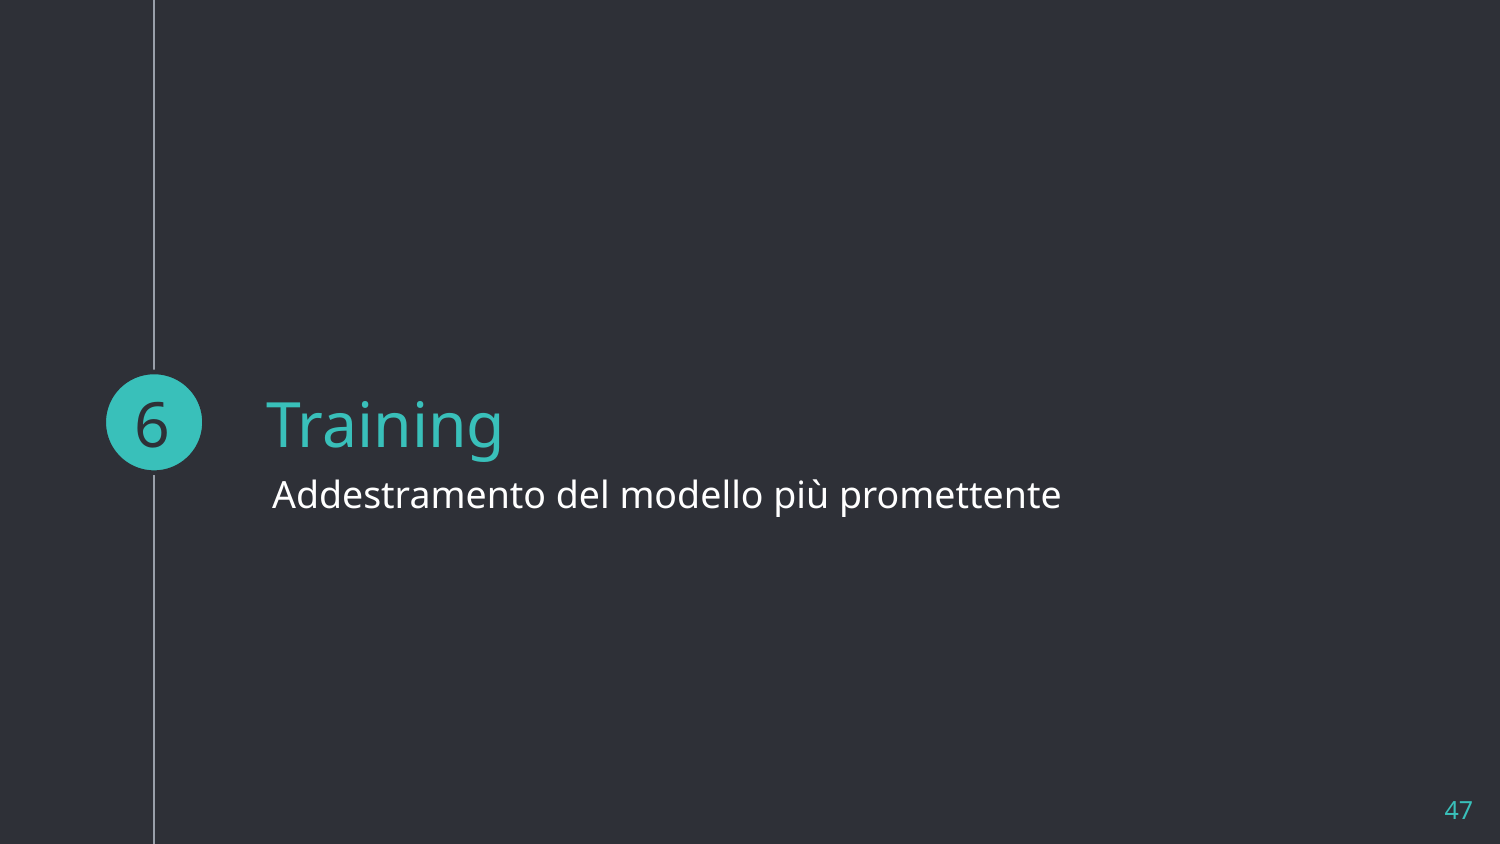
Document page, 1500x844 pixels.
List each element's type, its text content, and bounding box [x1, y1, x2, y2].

slide_number 47 [1398, 779, 1489, 832]
subtitle Addestramento del modello più promettente [257, 456, 1394, 574]
title Training [250, 378, 1362, 466]
text_box 6 [86, 373, 218, 471]
